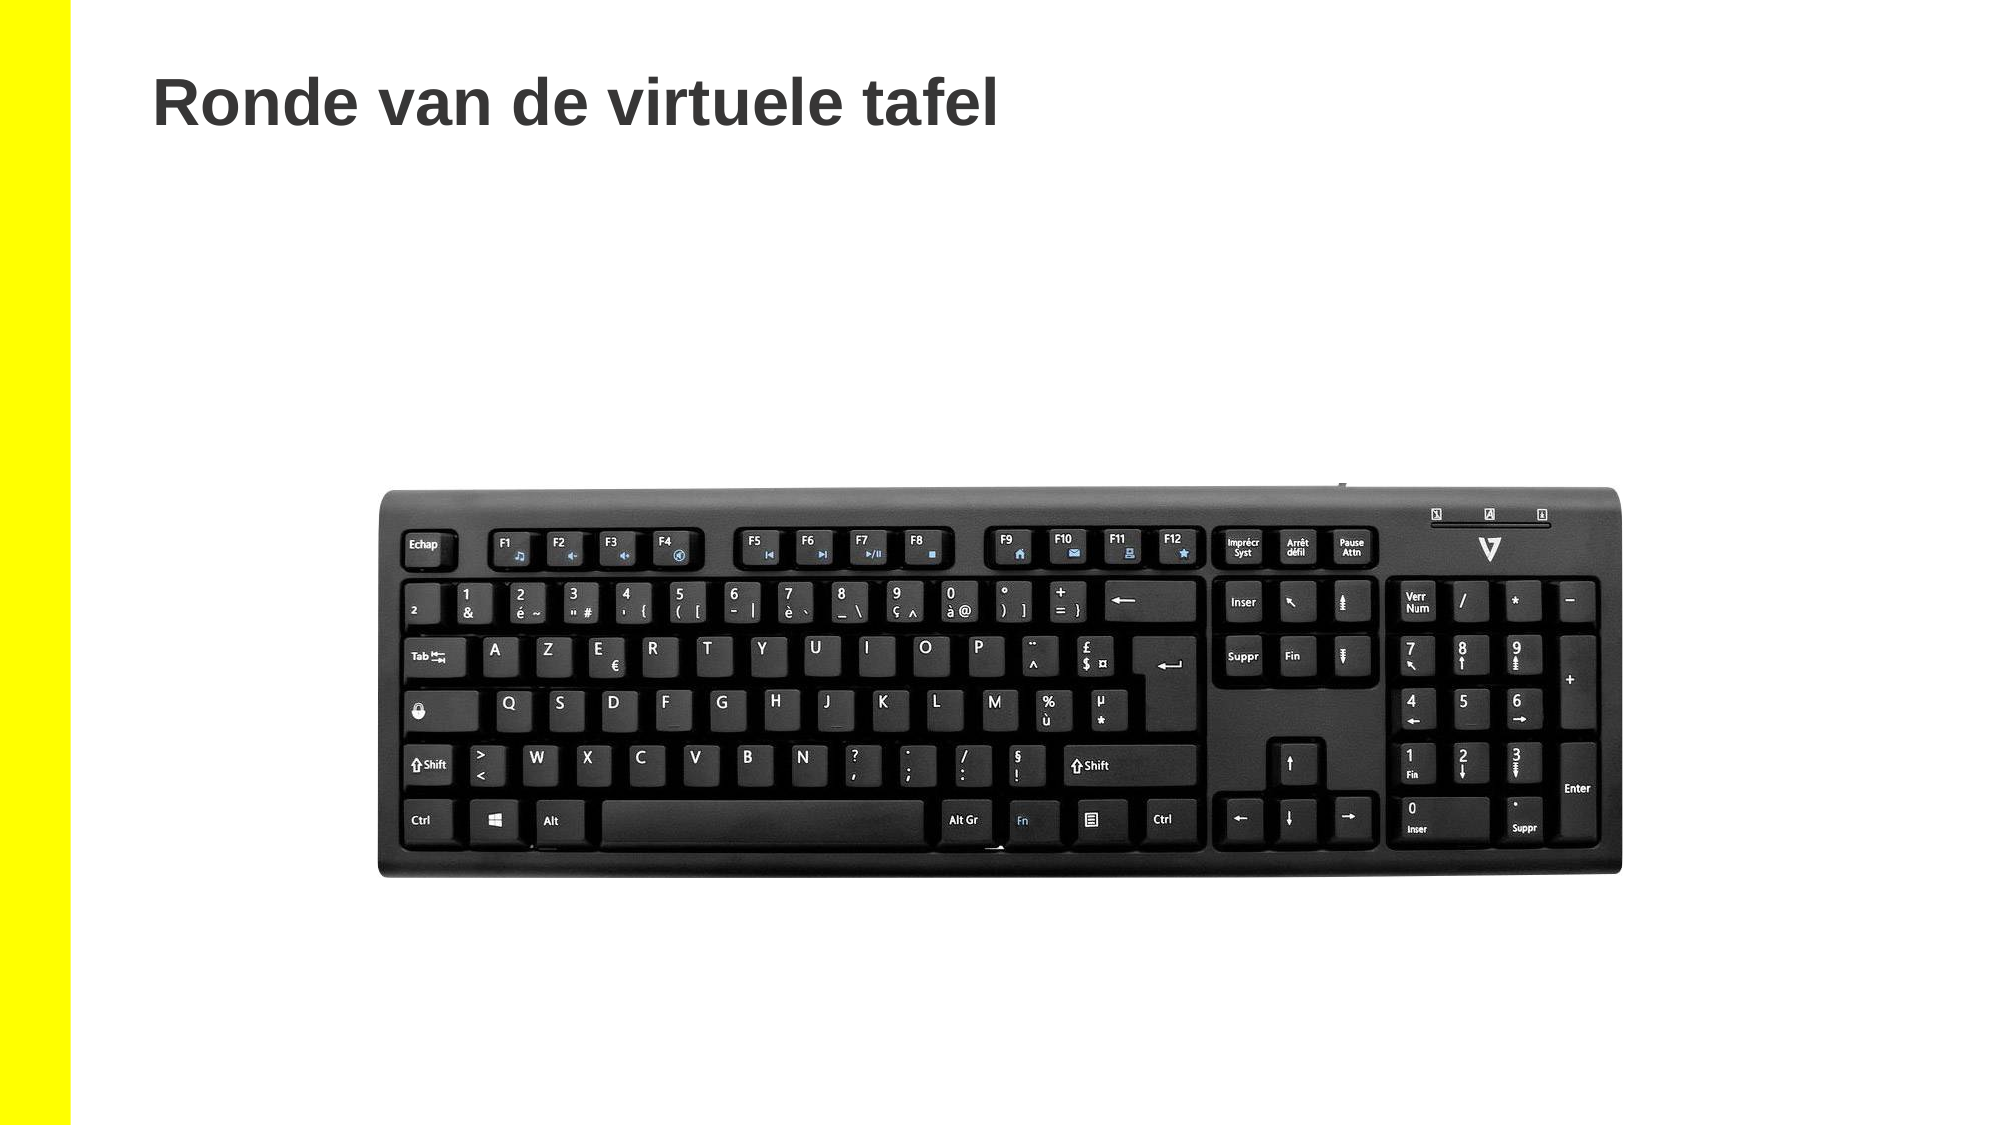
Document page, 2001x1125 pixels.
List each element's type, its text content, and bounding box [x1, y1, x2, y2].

picture [377, 483, 1623, 879]
title Ronde van de virtuele tafel [137, 59, 1863, 222]
